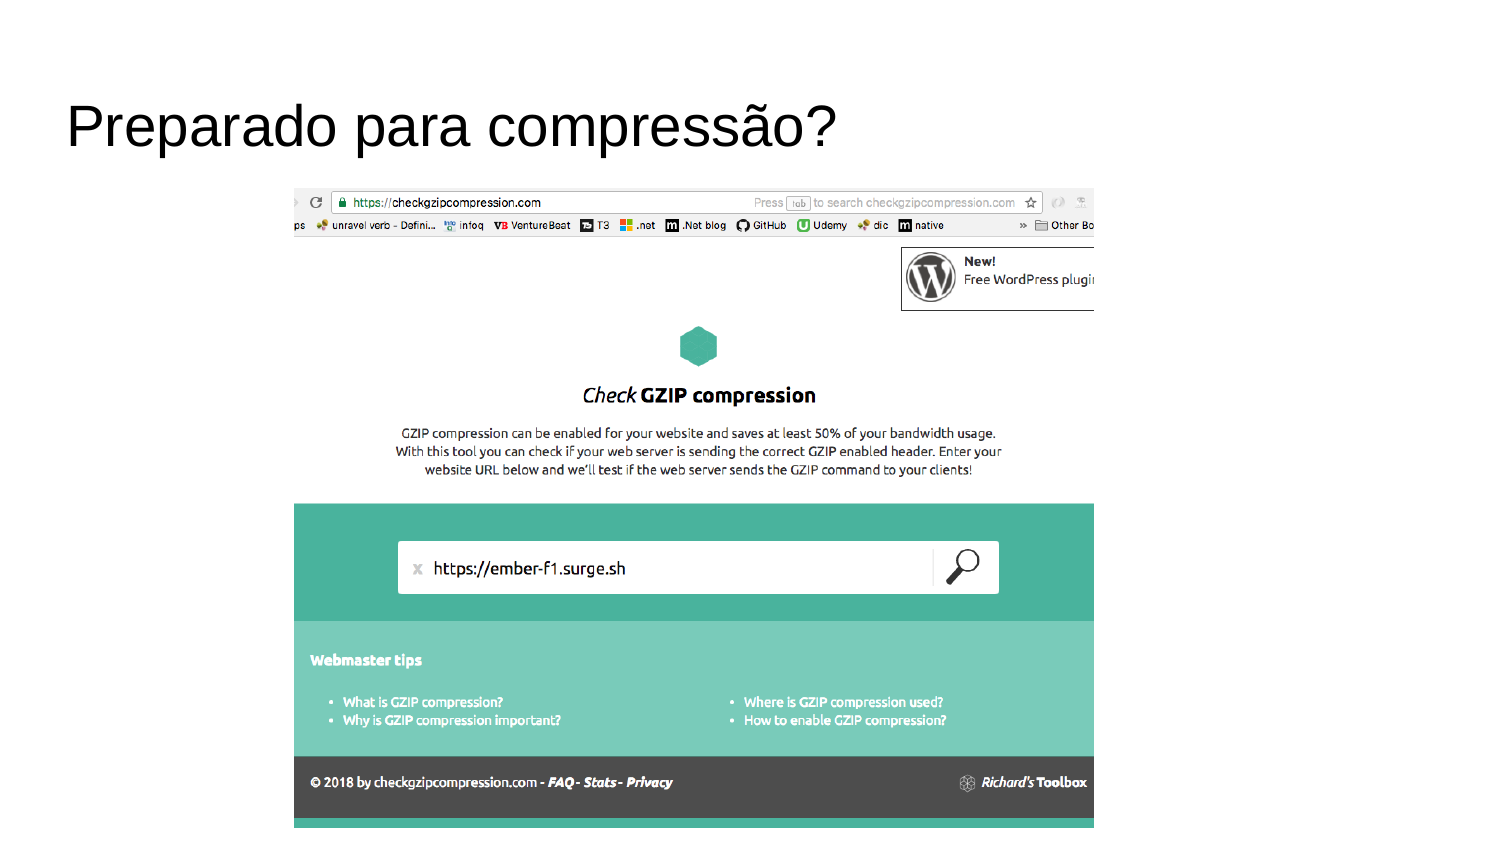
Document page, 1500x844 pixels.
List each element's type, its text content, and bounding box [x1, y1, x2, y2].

title Preparado para compressão? [51, 72, 1449, 167]
picture [294, 188, 1095, 829]
